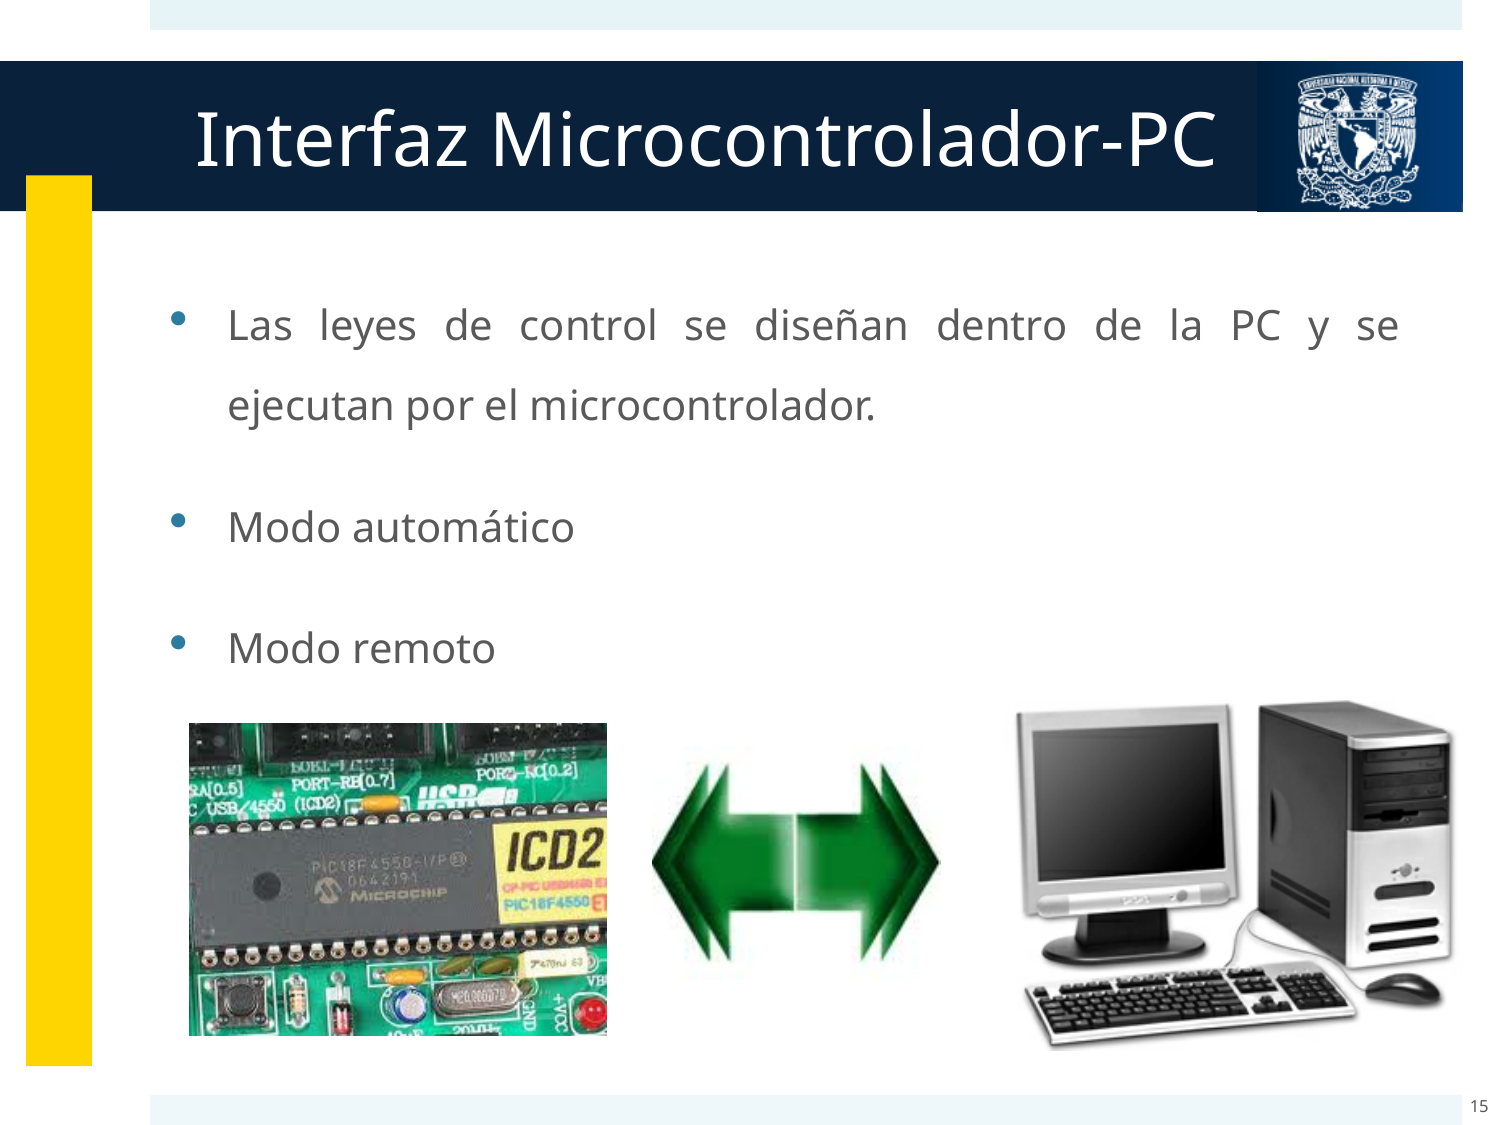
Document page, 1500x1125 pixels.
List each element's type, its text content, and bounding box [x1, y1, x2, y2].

title Interfaz Microcontrolador-PC [0, 61, 1257, 212]
picture [1001, 685, 1463, 1052]
slide_number 15 [1441, 1077, 1500, 1125]
picture [652, 745, 941, 981]
picture [1257, 60, 1463, 212]
text_box [26, 175, 92, 1067]
picture [189, 723, 607, 1036]
list Las leyes de control se diseñan dentro de la PC y se ejecutan por el microcontrolador. Modo automático Modo remoto [156, 261, 1416, 954]
